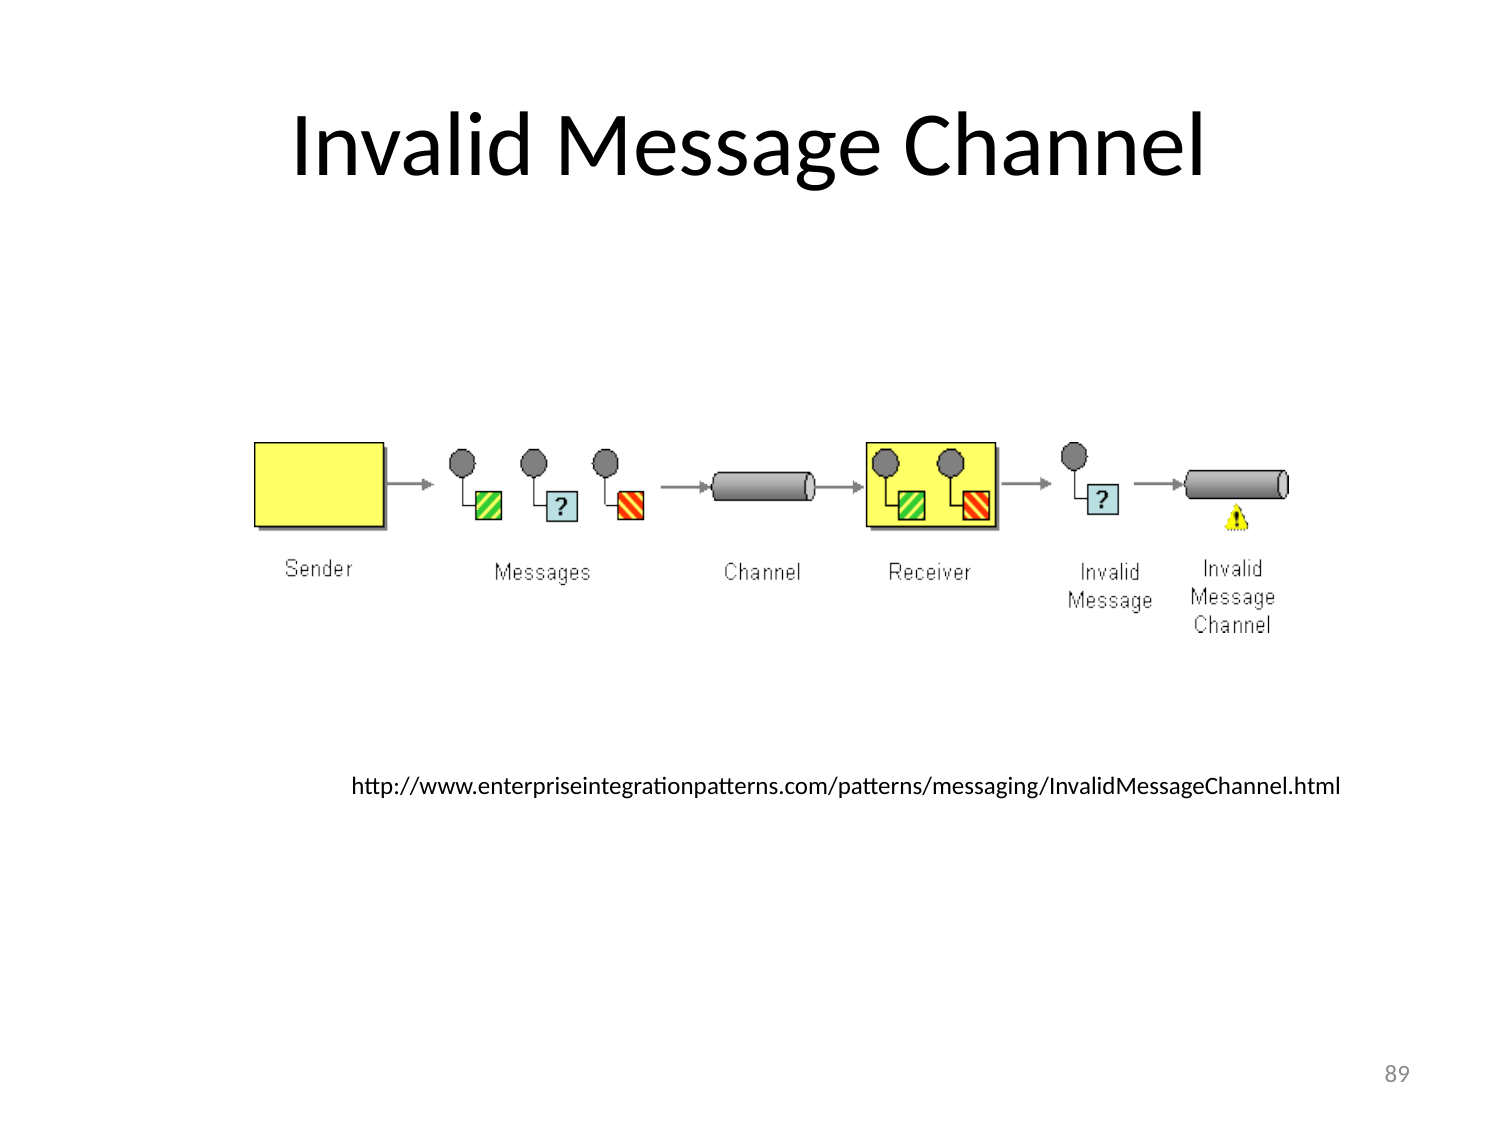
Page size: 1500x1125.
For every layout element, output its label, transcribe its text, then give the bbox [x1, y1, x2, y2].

slide_number 89 [1074, 1042, 1425, 1103]
picture [254, 441, 1289, 633]
text_box http://www.enterpriseintegrationpatterns.com/patterns/messaging/InvalidMessageChannel.html [193, 761, 1358, 807]
title Invalid Message Channel [75, 45, 1425, 233]
